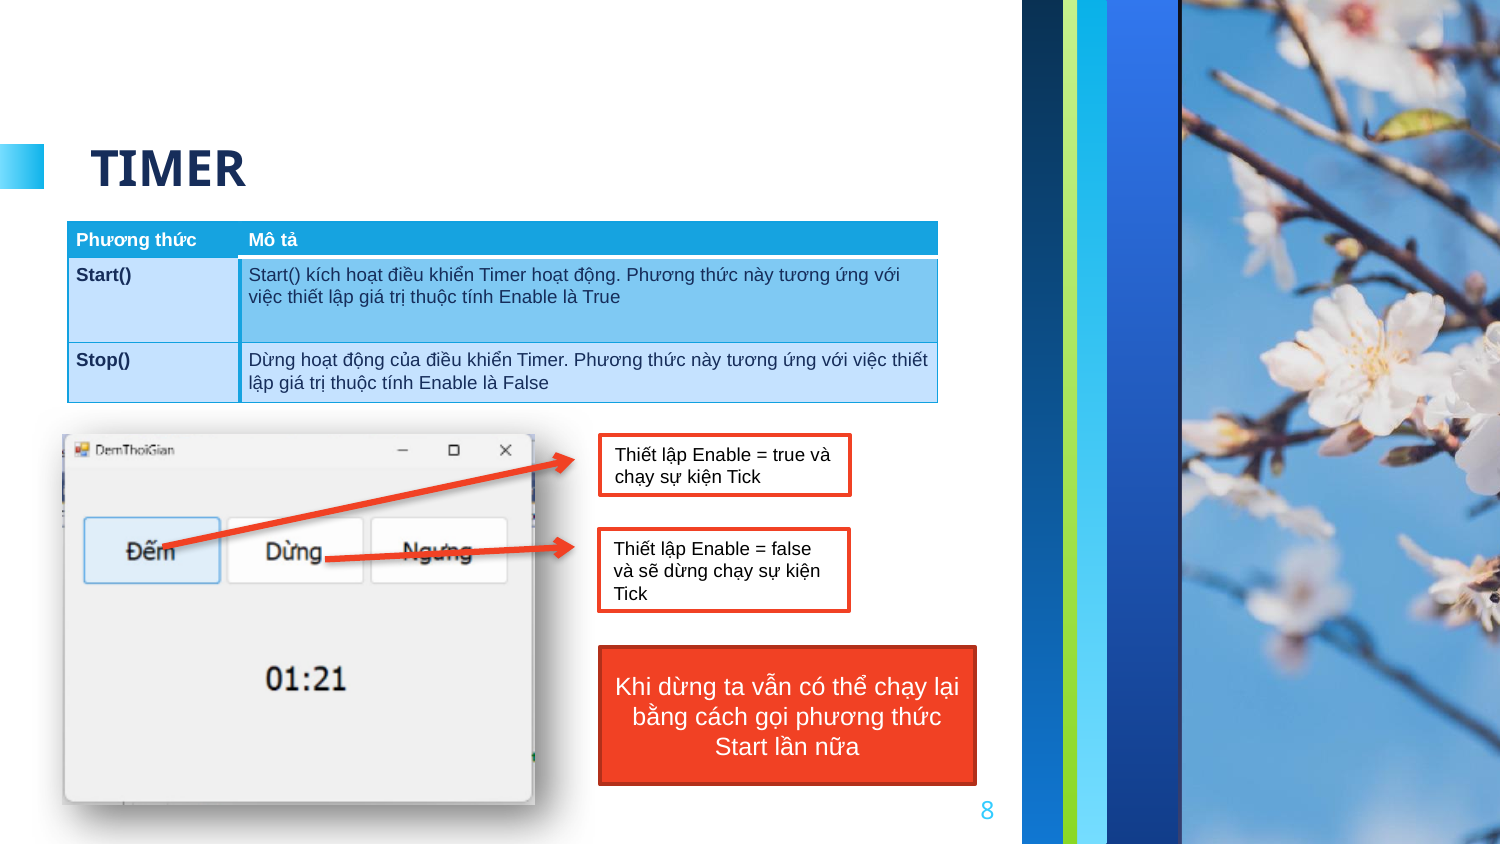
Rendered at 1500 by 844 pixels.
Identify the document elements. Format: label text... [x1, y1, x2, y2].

picture [1181, 0, 1500, 844]
slide_number 8 [919, 779, 1010, 844]
text_box Khi dừng ta vẫn có thể chạy lại bằng cách gọi phương thức Start lần nữa [598, 645, 977, 786]
text_box Thiết lập Enable = true và chạy sự kiện Tick [598, 433, 852, 497]
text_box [162, 459, 576, 548]
text_box Thiết lập Enable = false và sẽ dừng chạy sự kiện Tick [597, 527, 851, 613]
table_cell Stop() [69, 343, 238, 402]
table_cell Start() kích hoạt điều khiển Timer hoạt động. Phương thức này tương ứng với việc thiết lập giá trị thuộc tính Enable là True [242, 259, 937, 342]
title TIMER [75, 92, 945, 212]
picture [62, 434, 535, 805]
table_cell Dừng hoạt động của điều khiển Timer. Phương thức này tương ứng với việc thiết lập giá trị thuộc tính Enable là False [242, 343, 937, 402]
table_cell Start() [69, 258, 238, 342]
table_header Mô tả [242, 223, 937, 255]
table_header Phương thức [69, 223, 238, 257]
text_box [324, 546, 576, 560]
